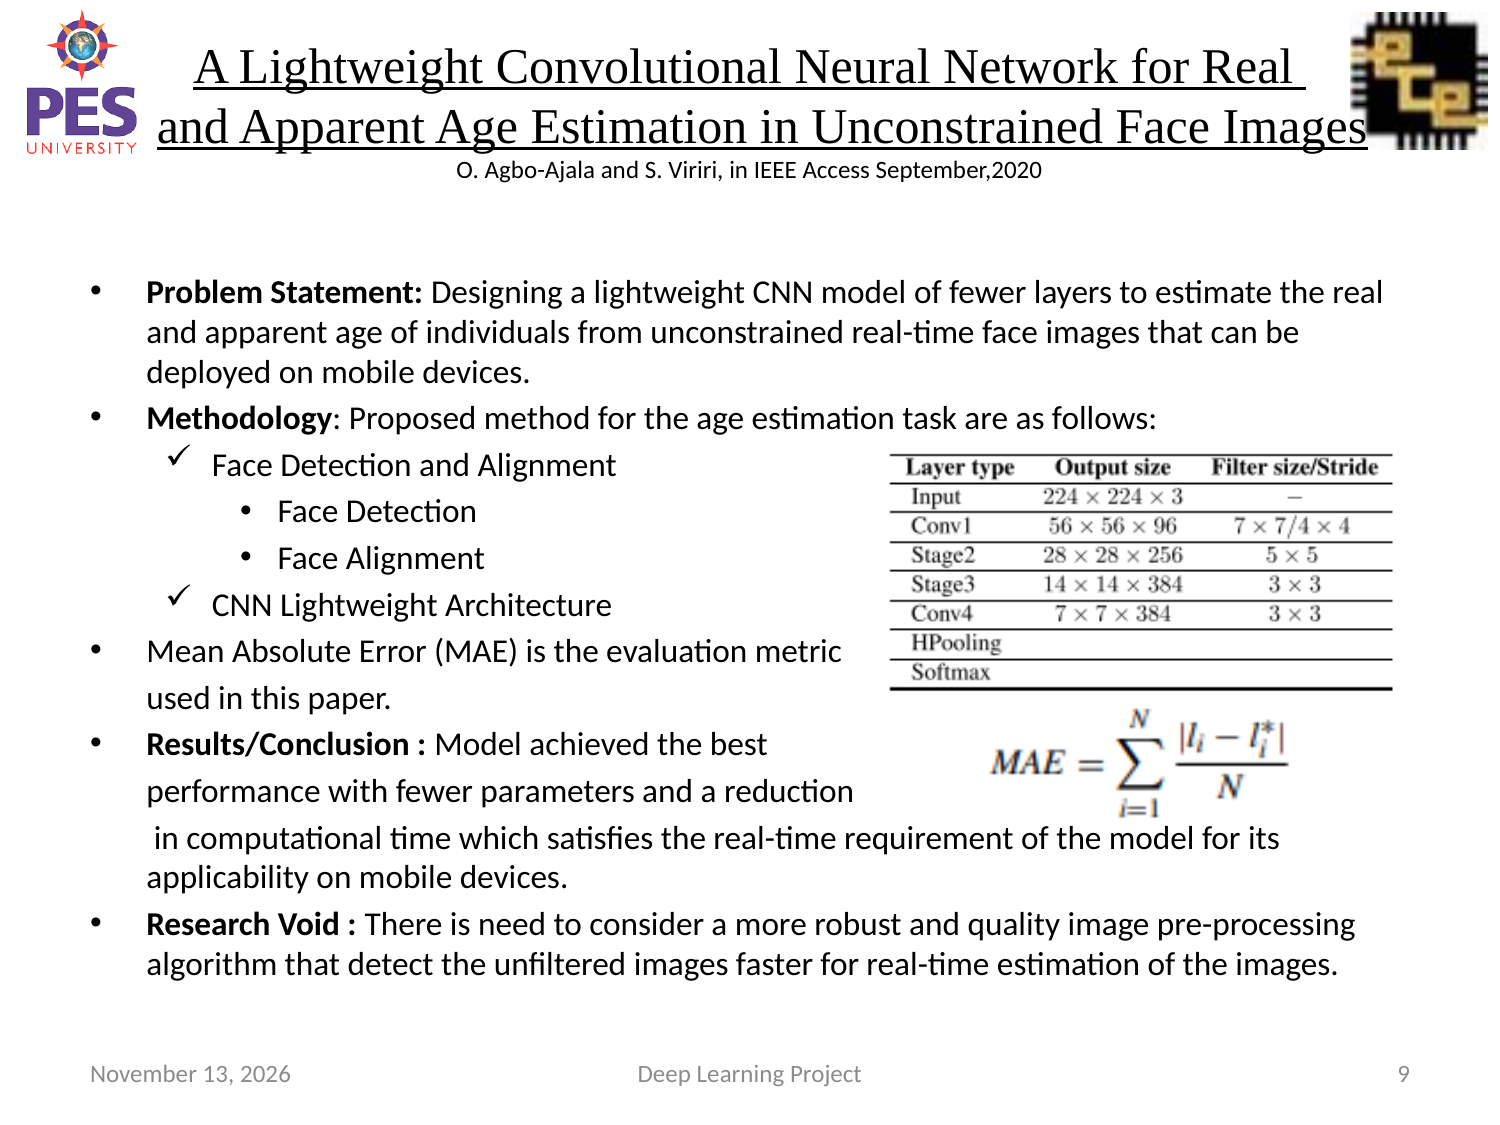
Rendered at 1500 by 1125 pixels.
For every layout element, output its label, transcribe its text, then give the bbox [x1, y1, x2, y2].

slide_number 9 [1074, 1042, 1425, 1103]
title A Lightweight Convolutional Neural Network for Real and Apparent Age Estimation in Unconstrained Face Images O. Agbo-Ajala and S. Viriri, in IEEE Access September,2020 [75, 45, 1425, 233]
picture [0, 0, 163, 163]
list Problem Statement: Designing a lightweight CNN model of fewer layers to estimate the real and apparent age of individuals from unconstrained real-time face images that can be deployed on mobile devices. Methodology: Proposed method for the age estimation task are as follows: Face Detection and Alignment Face Detection Face Alignment CNN Lightweight Architecture Mean Absolute Error (MAE) is the evaluation metric used in this paper. Results/Conclusion : Model achieved the best performance with fewer parameters and a reduction in computational time which satisfies the real-time requirement of the model for its applicability on mobile devices. Research Void : There is need to consider a more robust and quality image pre-processing algorithm that detect the unfiltered images faster for real-time estimation of the images. [75, 262, 1425, 1005]
picture [1349, 12, 1488, 151]
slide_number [75, 1042, 425, 1103]
footer Deep Learning Project [512, 1042, 988, 1103]
picture [885, 451, 1401, 829]
